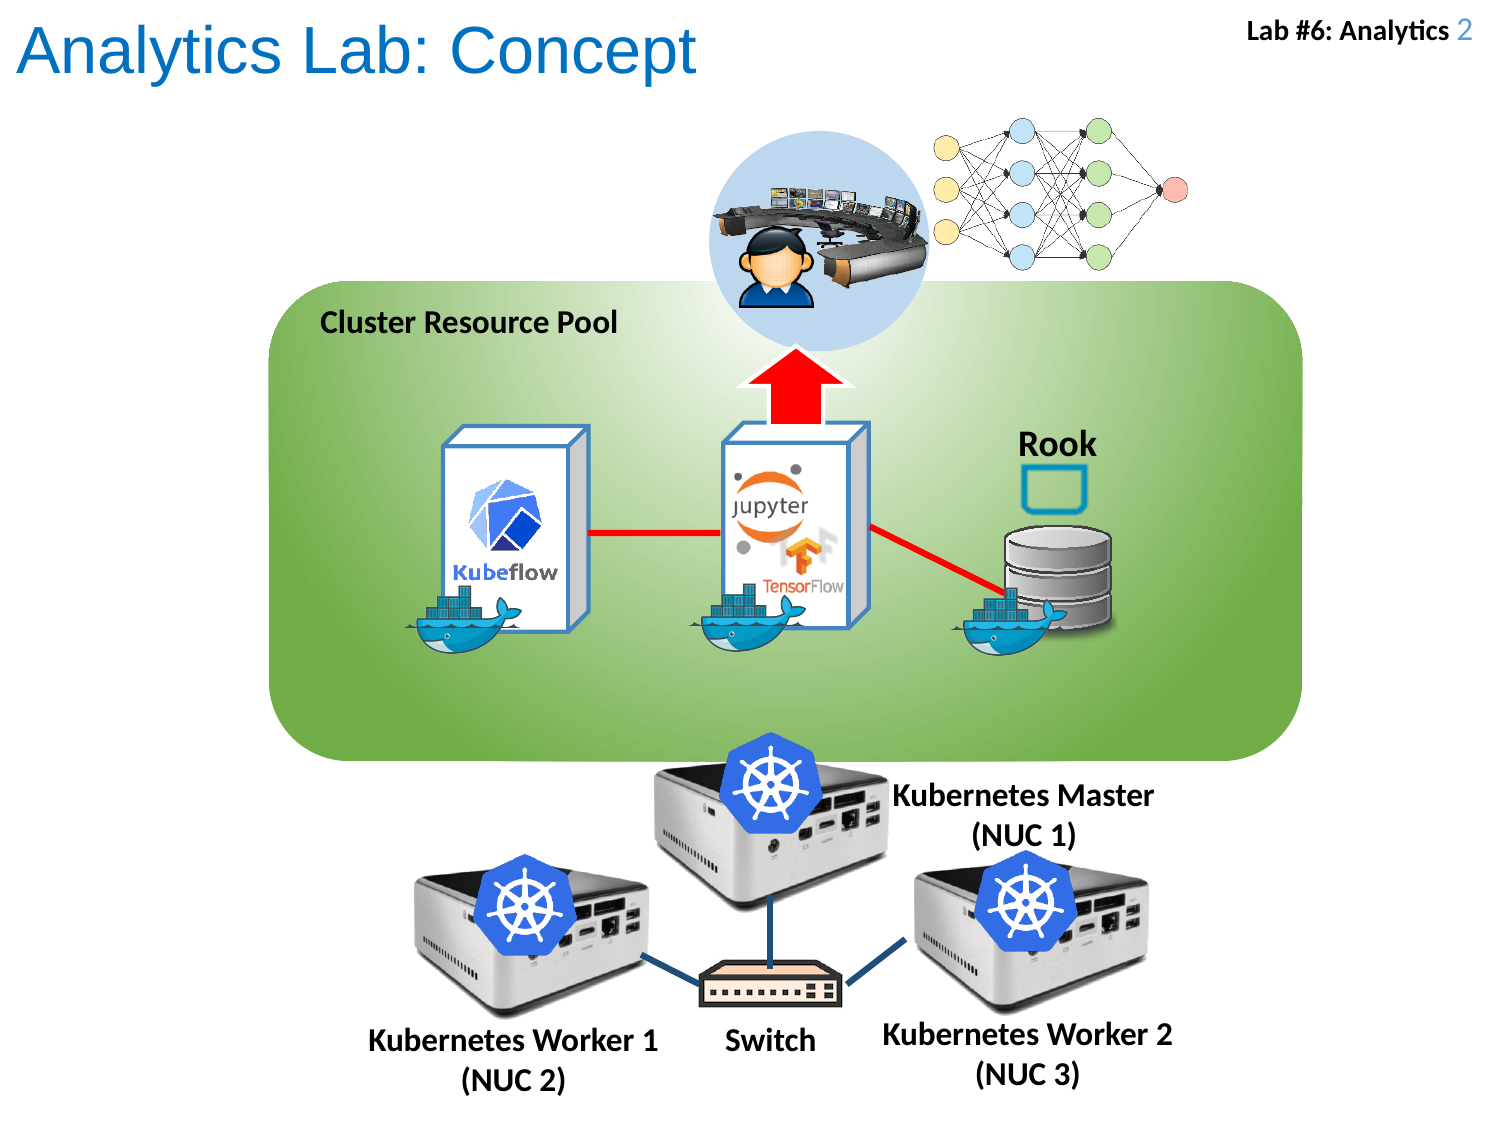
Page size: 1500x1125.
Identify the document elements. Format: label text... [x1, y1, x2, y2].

picture [931, 115, 1191, 278]
text_box Analytics Lab: Concept [1, 0, 1500, 95]
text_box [709, 131, 930, 427]
text_box [267, 280, 1304, 763]
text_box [869, 526, 945, 601]
text_box Cluster Resource Pool [305, 292, 634, 348]
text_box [399, 426, 589, 657]
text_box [945, 411, 1126, 659]
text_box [350, 727, 1191, 1108]
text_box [683, 422, 869, 654]
